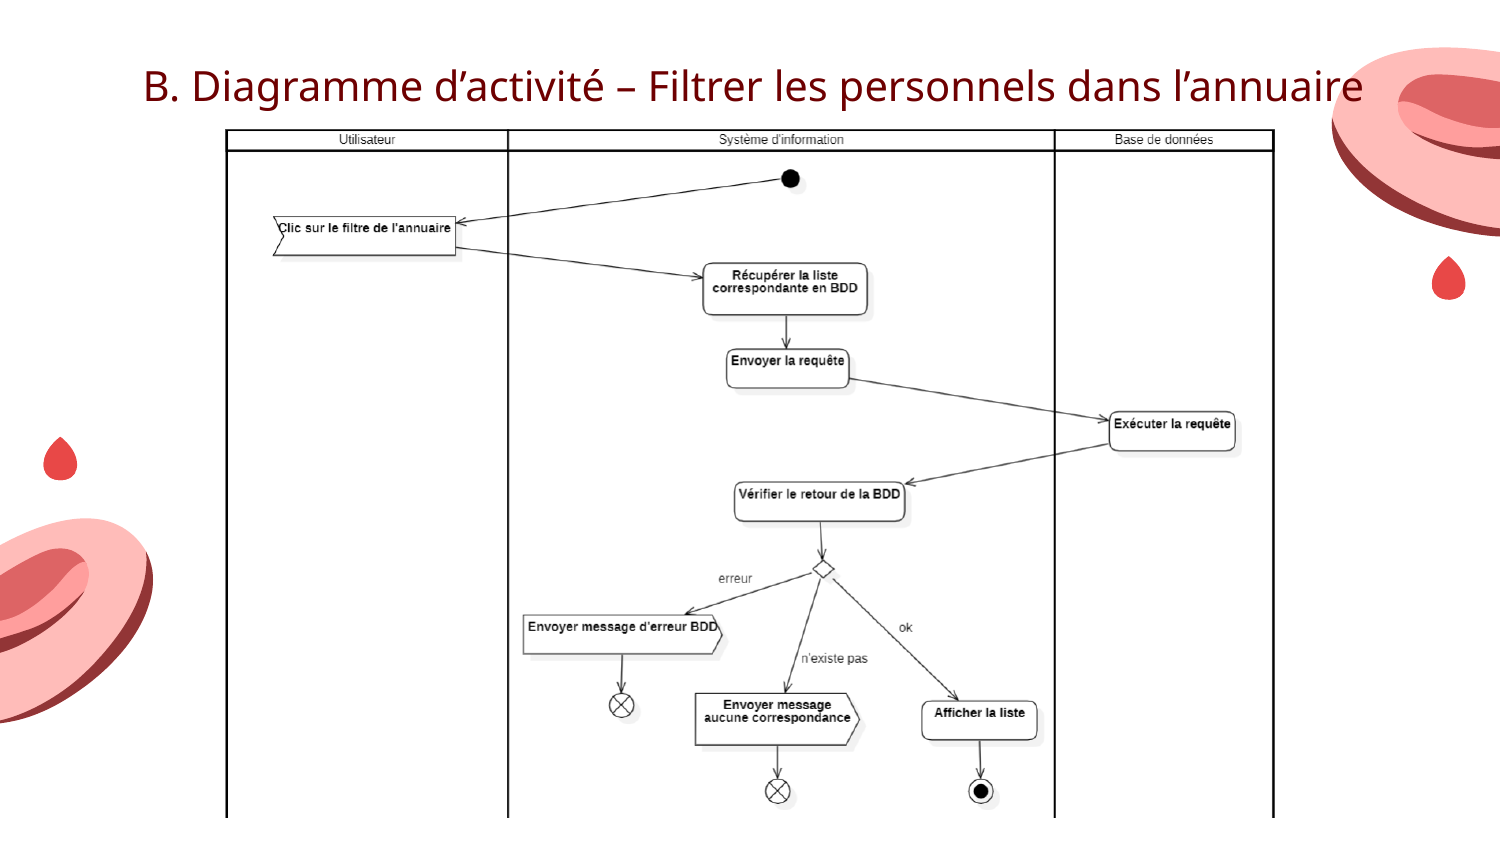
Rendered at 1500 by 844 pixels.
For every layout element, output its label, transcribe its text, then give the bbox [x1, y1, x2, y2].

title B. Diagramme d’activité – Filtrer les personnels dans l’annuaire [75, 23, 1383, 140]
picture [217, 119, 1283, 821]
